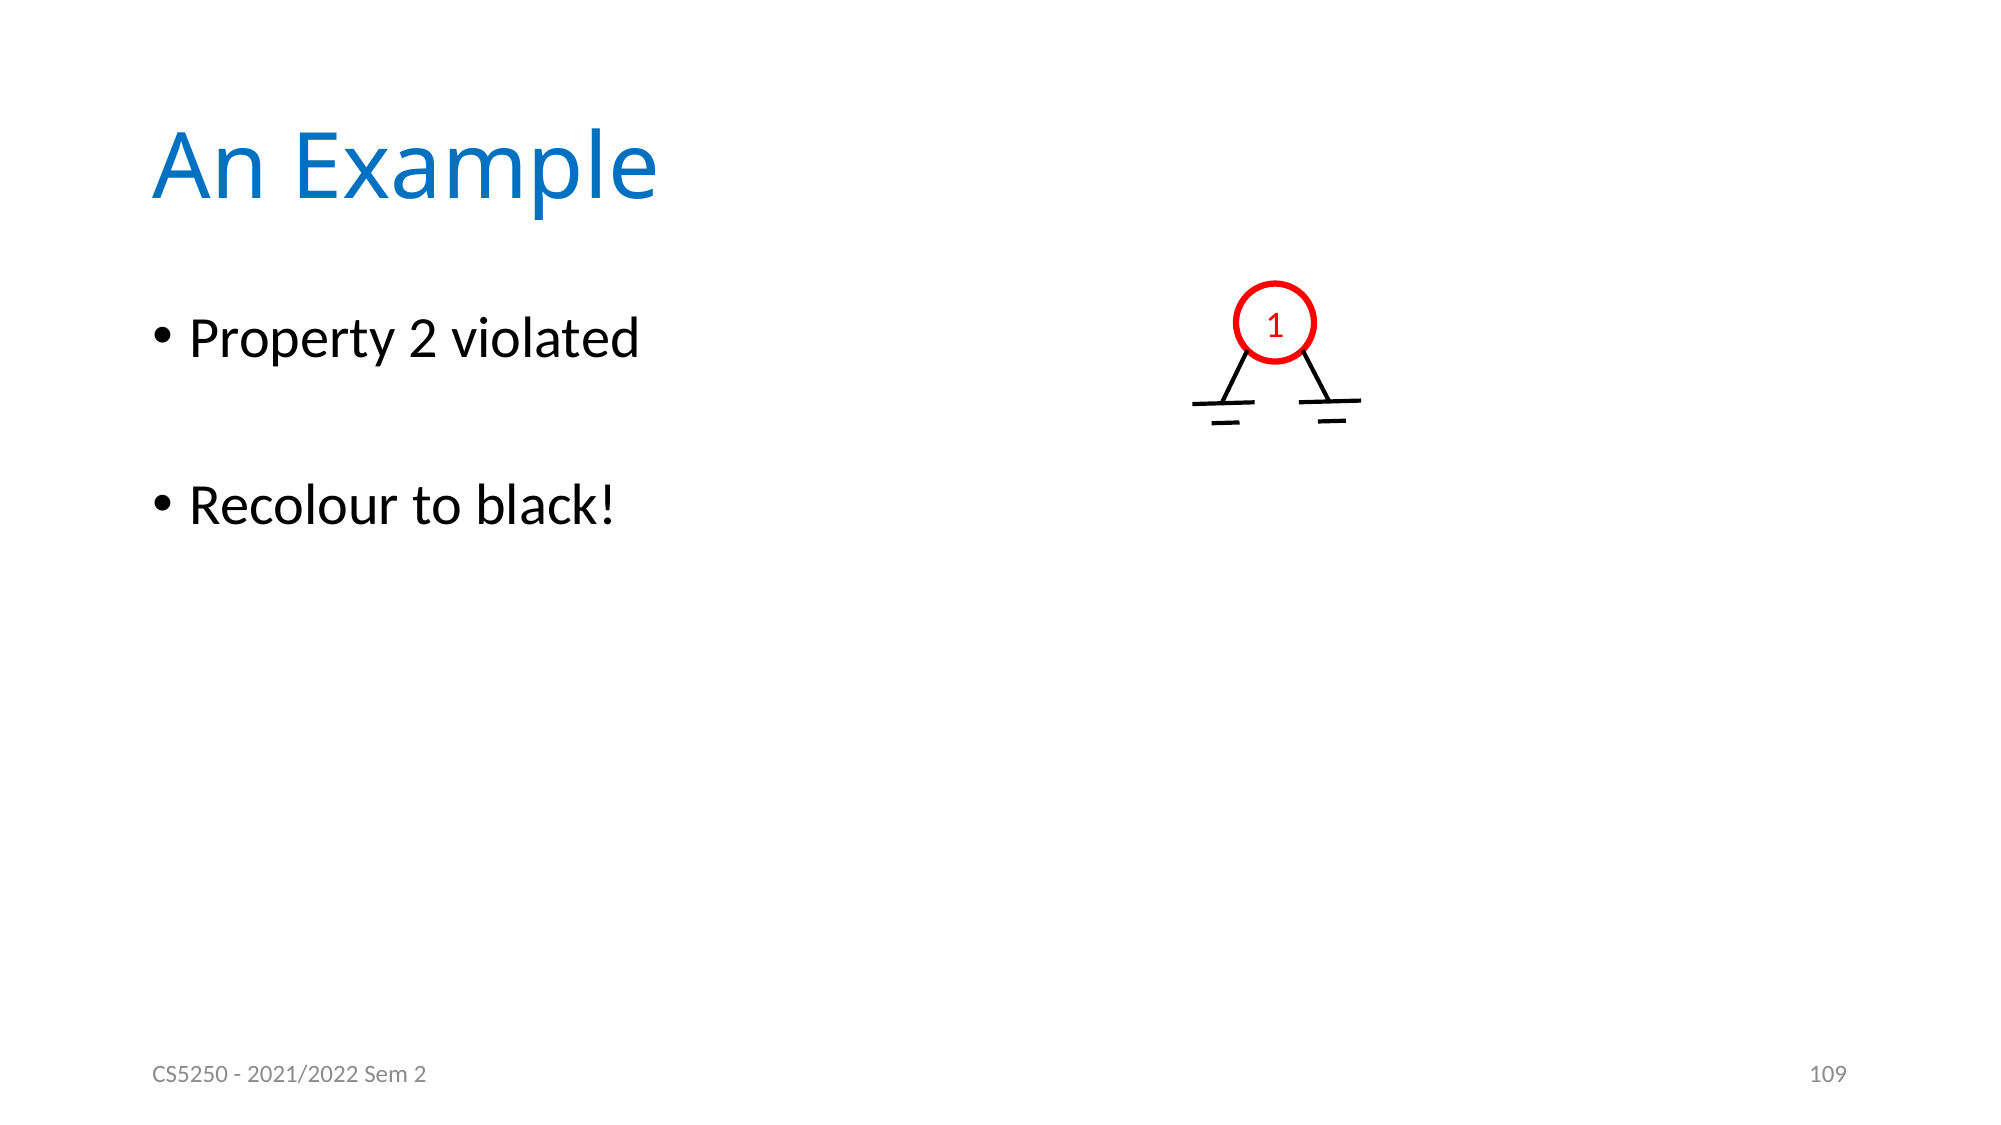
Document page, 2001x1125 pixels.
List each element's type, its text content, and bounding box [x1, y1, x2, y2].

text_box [1222, 350, 1248, 402]
text_box 1 [1234, 282, 1316, 363]
list Property 2 violated Recolour to black! [137, 299, 1863, 1014]
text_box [1298, 400, 1362, 422]
title An Example [137, 59, 1863, 278]
slide_number 109 [1412, 1042, 1863, 1103]
slide_number CS5250 - 2021/2022 Sem 2 [137, 1042, 588, 1103]
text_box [1302, 350, 1330, 402]
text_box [1192, 402, 1255, 424]
